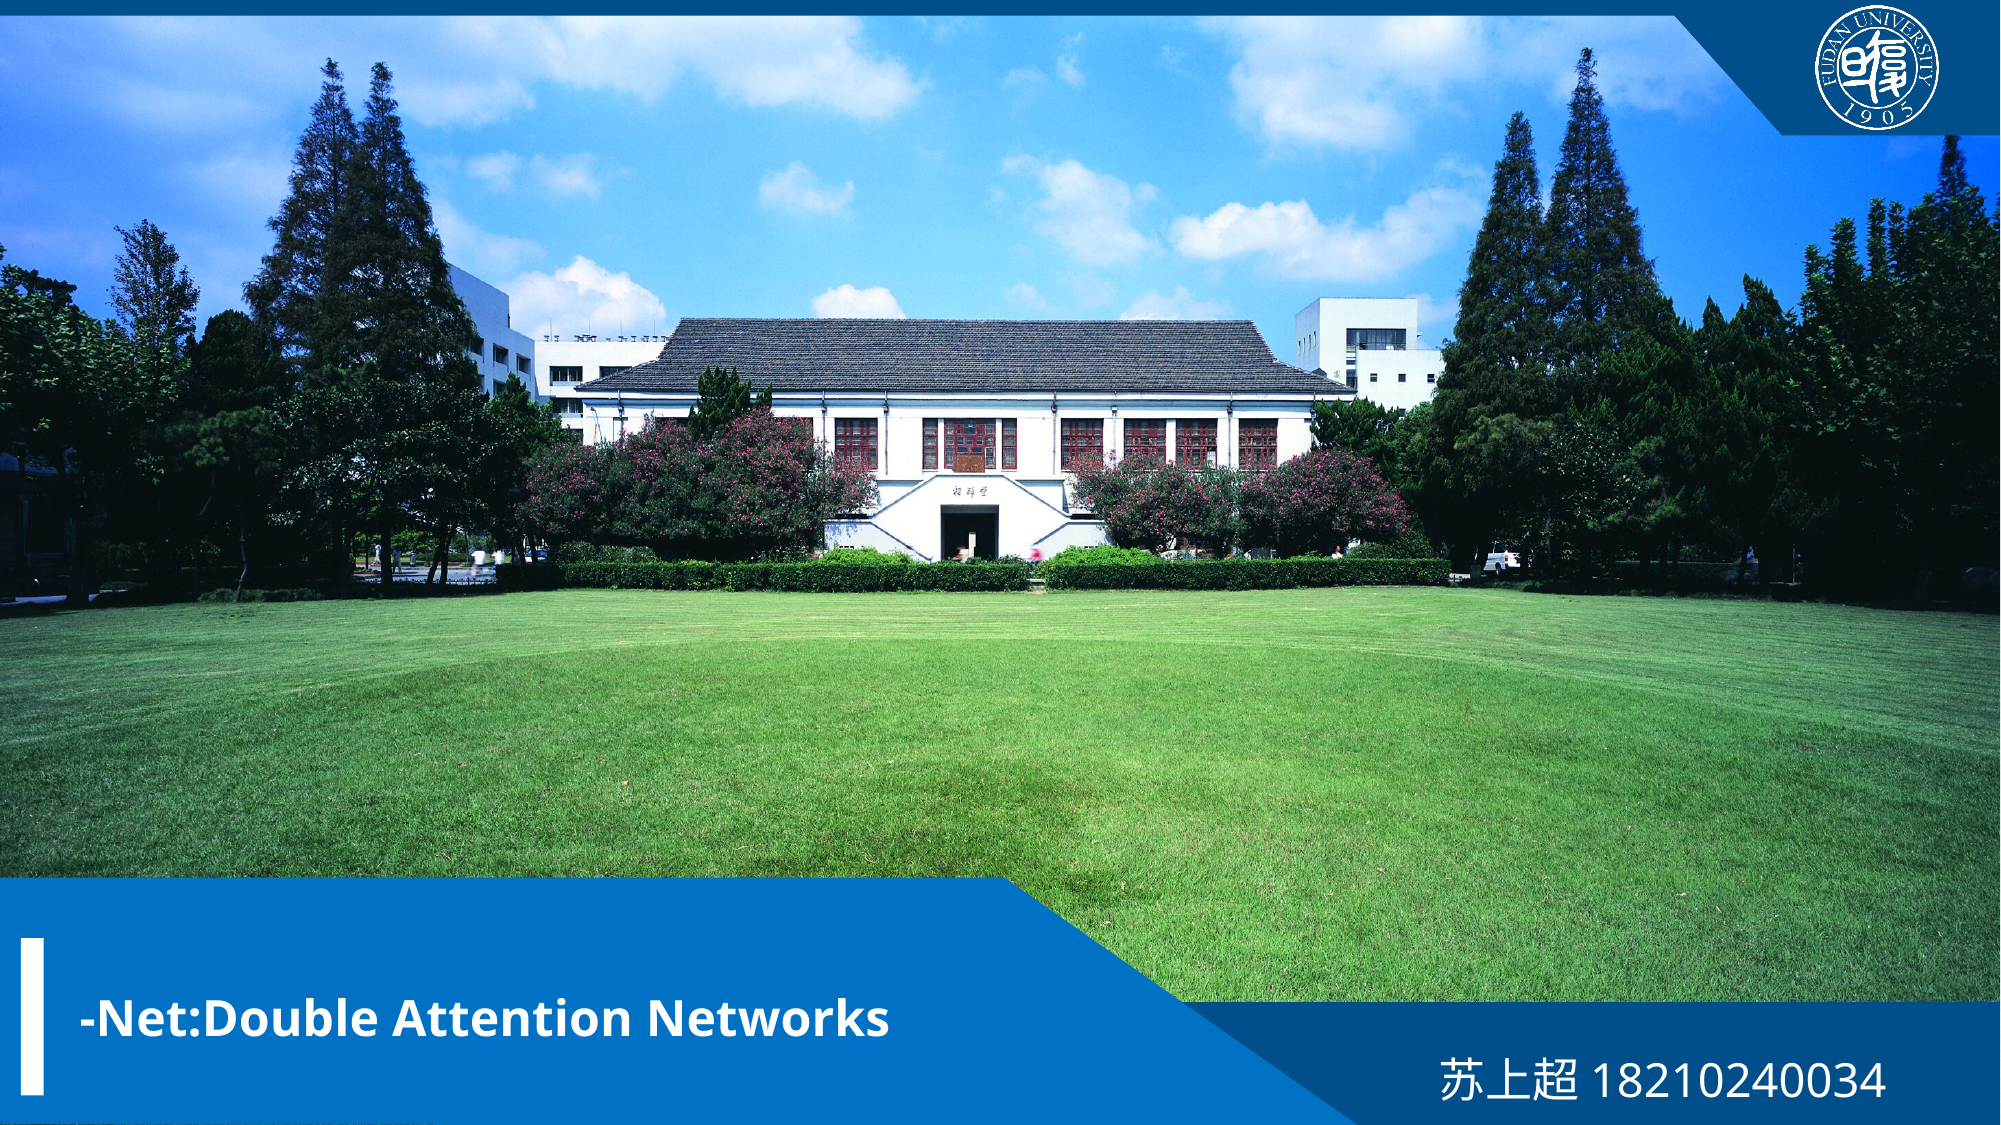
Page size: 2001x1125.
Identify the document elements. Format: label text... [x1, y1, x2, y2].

subtitle 苏上超18210240034 [1337, 1031, 1989, 1115]
picture [0, 0, 2001, 1125]
picture [1815, 5, 1939, 130]
